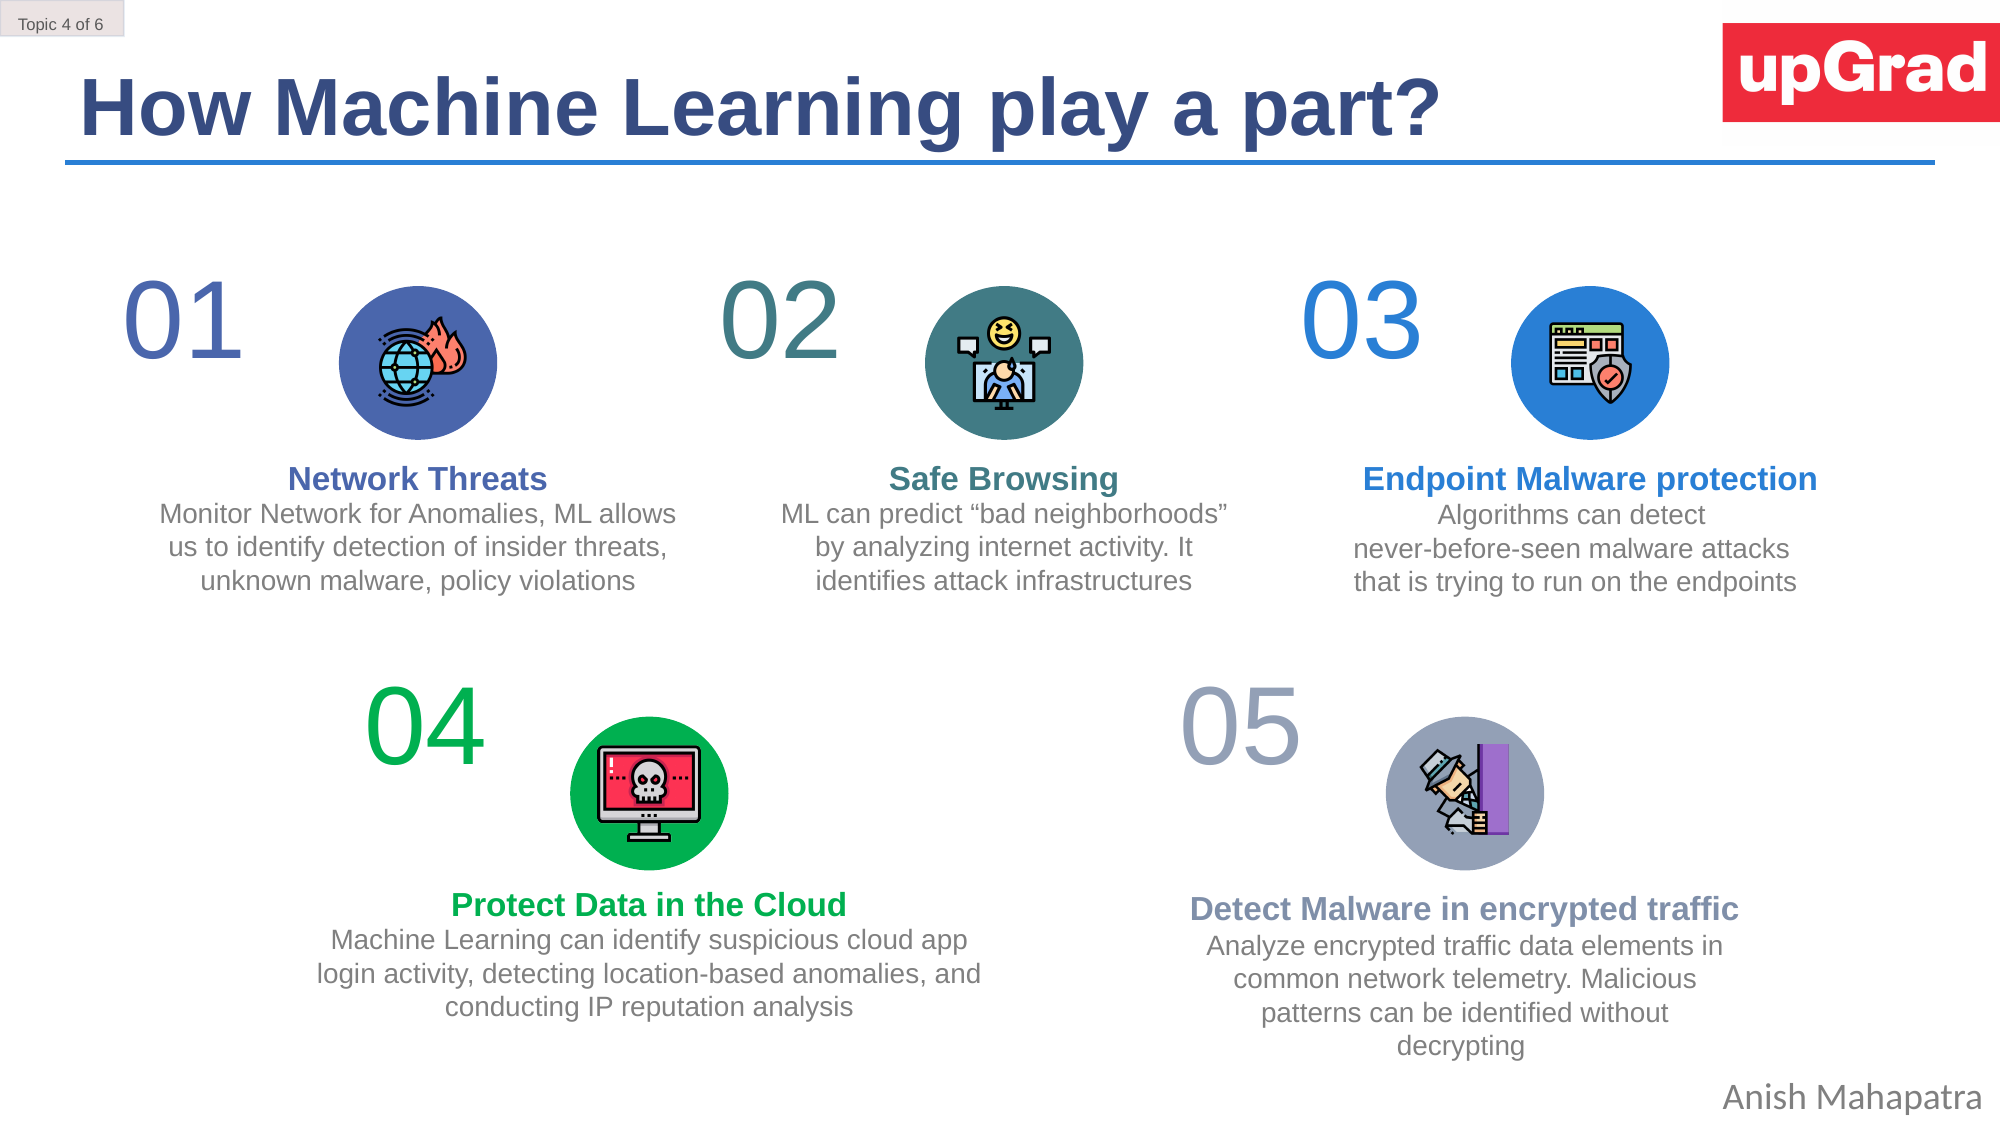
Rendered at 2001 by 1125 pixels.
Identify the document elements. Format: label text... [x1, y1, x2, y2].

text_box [314, 882, 985, 1091]
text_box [155, 456, 681, 631]
picture [1419, 744, 1509, 835]
picture [375, 315, 468, 408]
picture [1548, 321, 1633, 405]
text_box How Machine Learning play a part? [65, 46, 1757, 159]
text_box [337, 285, 499, 441]
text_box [1166, 887, 1764, 1029]
text_box 02 [718, 247, 843, 381]
text_box Topic 4 of 6 [3, 0, 124, 42]
text_box [1384, 715, 1546, 872]
picture [1722, 0, 2000, 146]
text_box [924, 285, 1085, 441]
text_box [1510, 285, 1671, 441]
picture [597, 741, 701, 846]
picture [954, 313, 1054, 413]
text_box 01 [122, 247, 247, 381]
text_box 04 [364, 652, 488, 787]
text_box [569, 715, 730, 872]
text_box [1303, 456, 1863, 598]
text_box 05 [1179, 652, 1304, 787]
text_box 03 [1300, 247, 1425, 381]
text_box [778, 456, 1230, 597]
